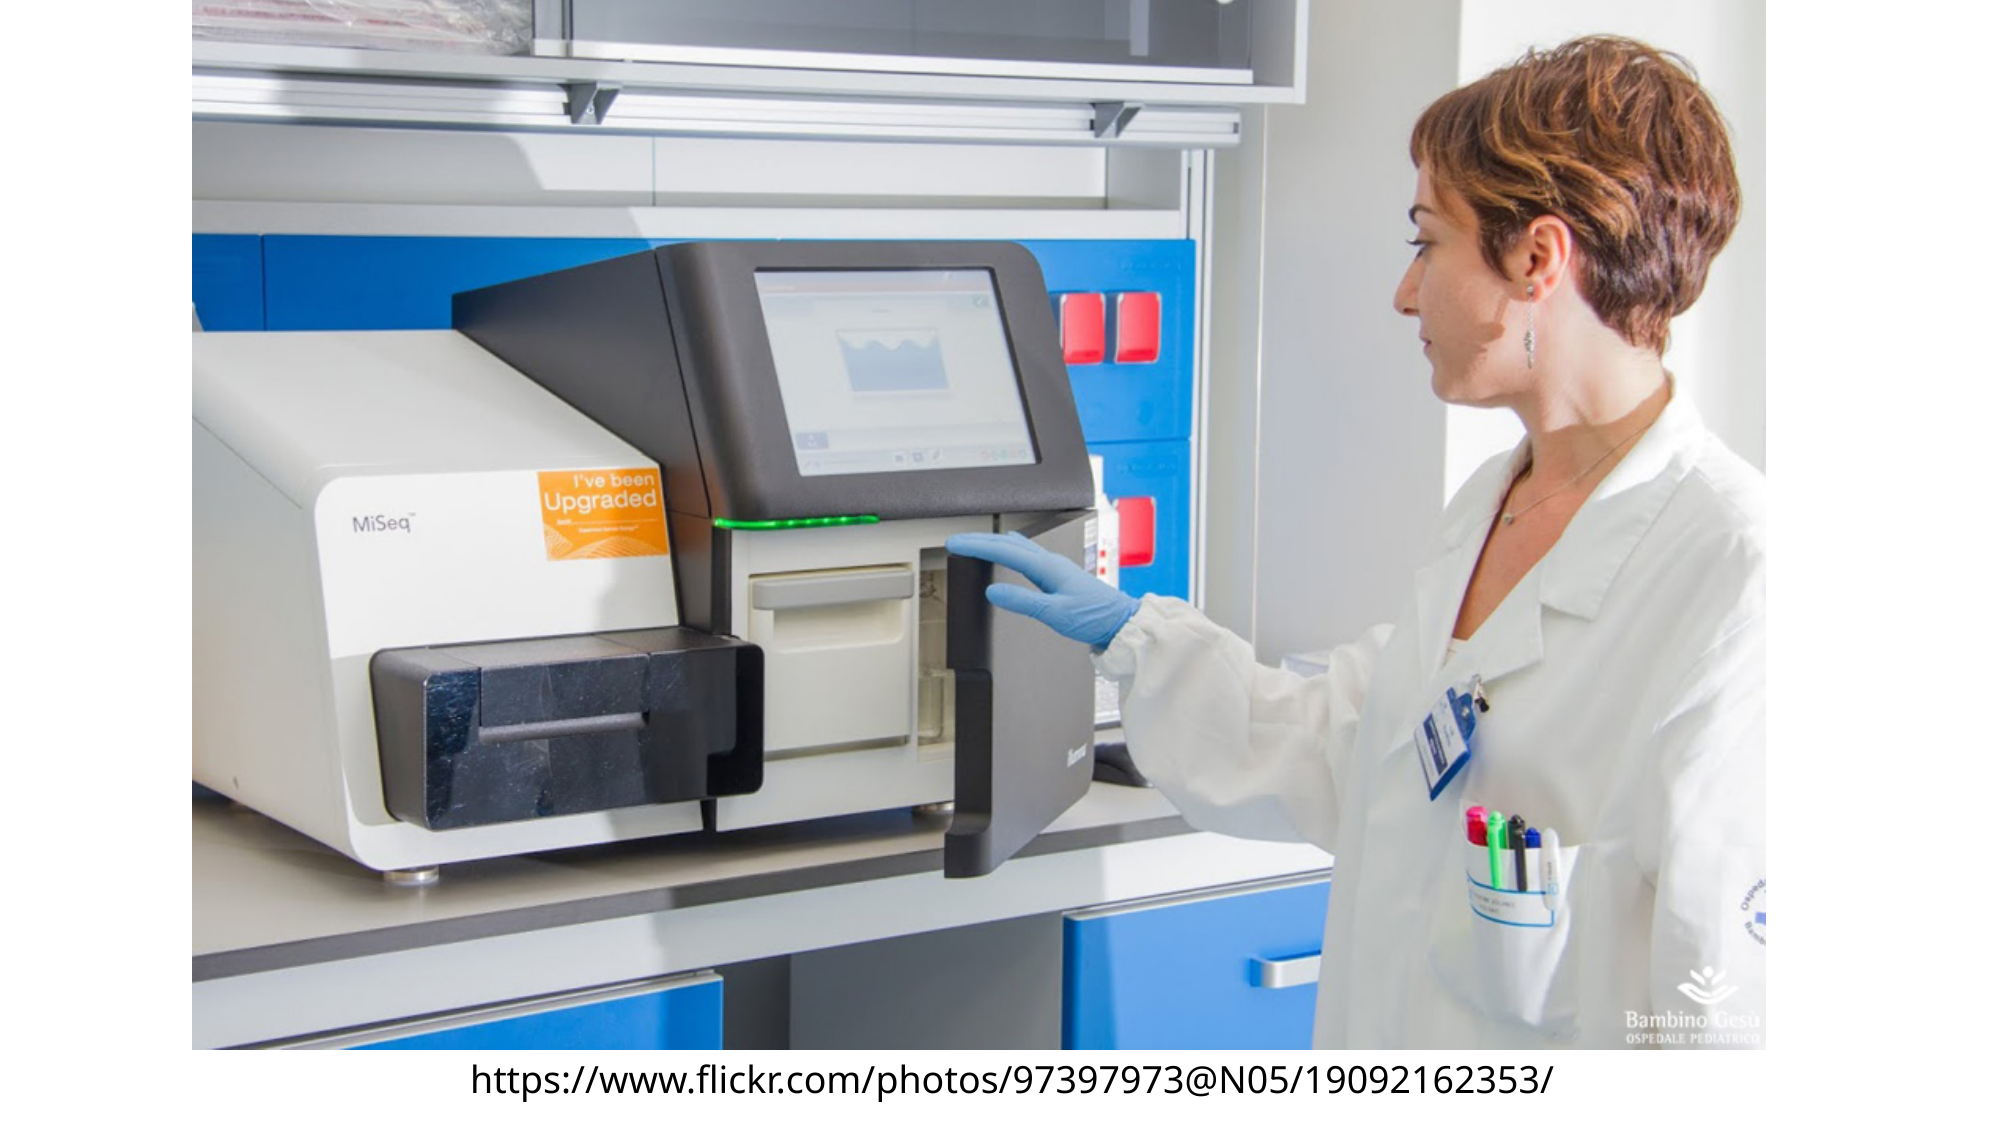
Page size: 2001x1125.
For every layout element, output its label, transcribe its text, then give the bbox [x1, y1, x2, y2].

text_box https://www.flickr.com/photos/97397973@N05/19092162353/ [455, 1050, 1570, 1109]
picture [192, 0, 1766, 1050]
